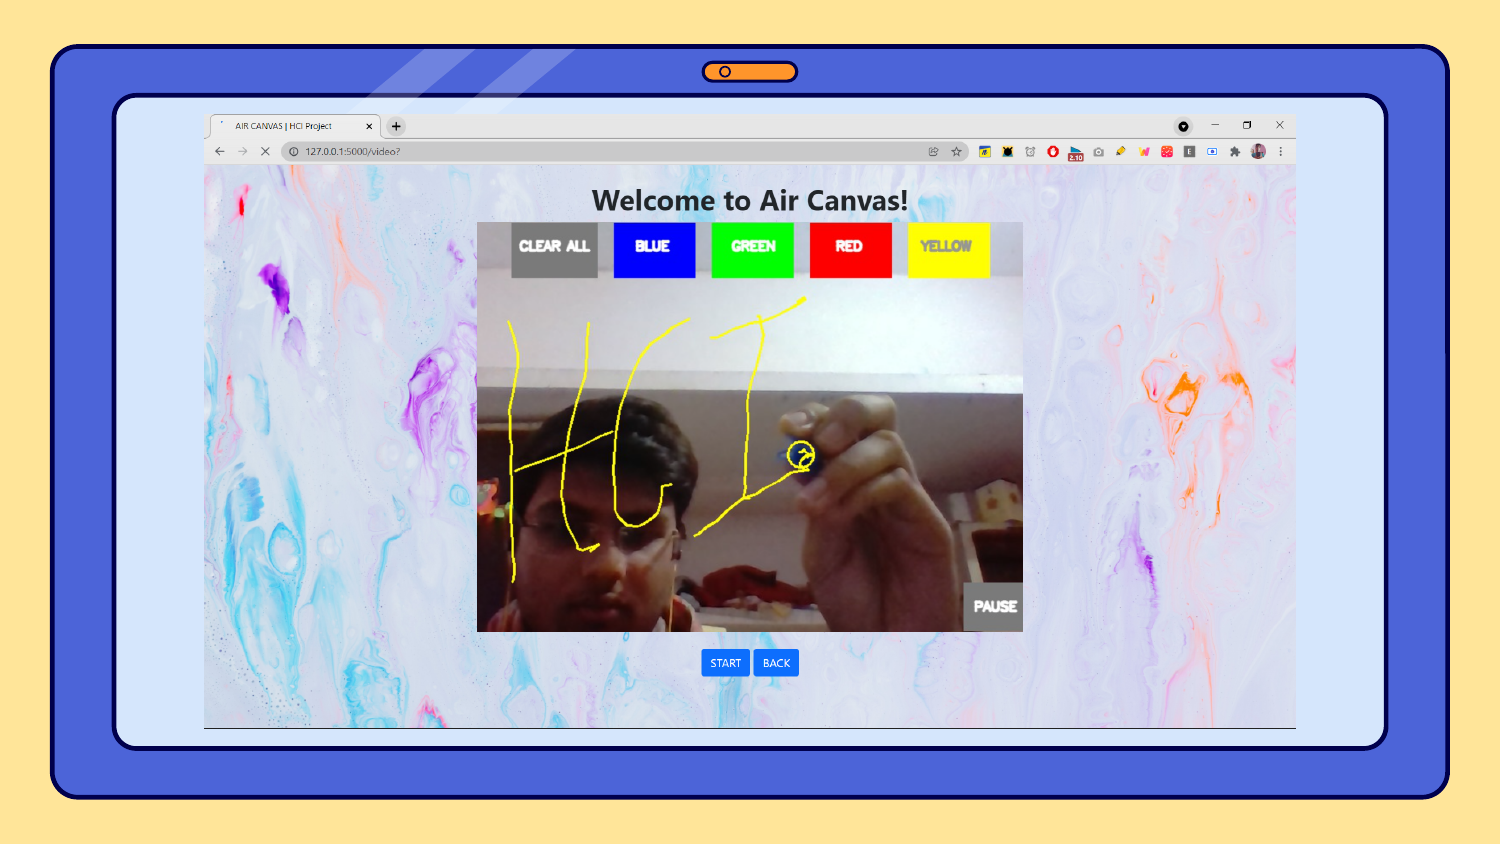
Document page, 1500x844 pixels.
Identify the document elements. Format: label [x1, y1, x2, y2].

picture [204, 114, 1296, 729]
